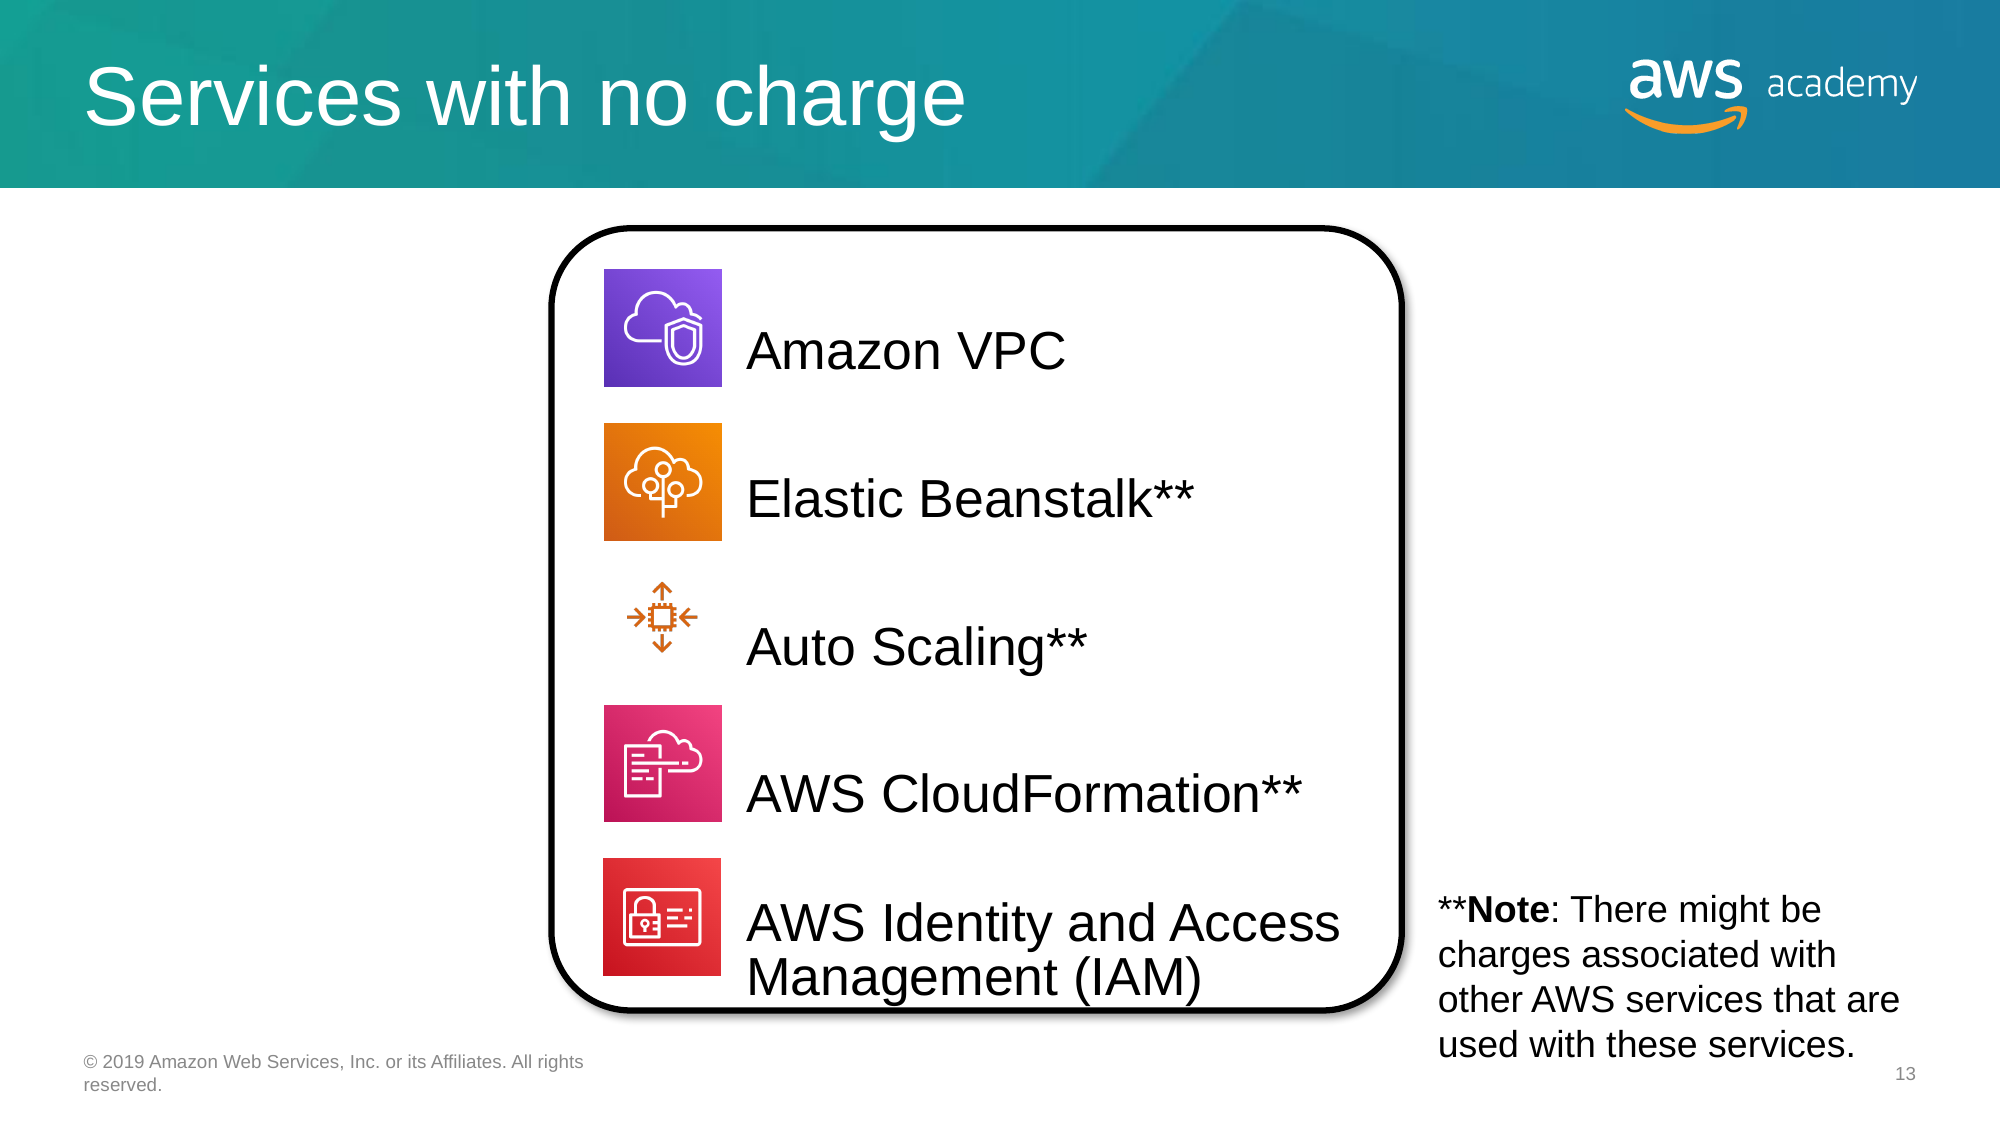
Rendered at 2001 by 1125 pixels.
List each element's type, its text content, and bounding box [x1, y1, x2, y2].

picture [0, 0, 2000, 188]
footer © 2019 Amazon Web Services, Inc. or its Affiliates. All rights reserved. [68, 1042, 682, 1103]
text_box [551, 228, 1462, 1021]
text_box **Note: There might be charges associated with other AWS services that are used with these services. [1422, 877, 1932, 1074]
slide_number ‹#› [1481, 1042, 1932, 1103]
title Services with no charge [68, 59, 1551, 138]
